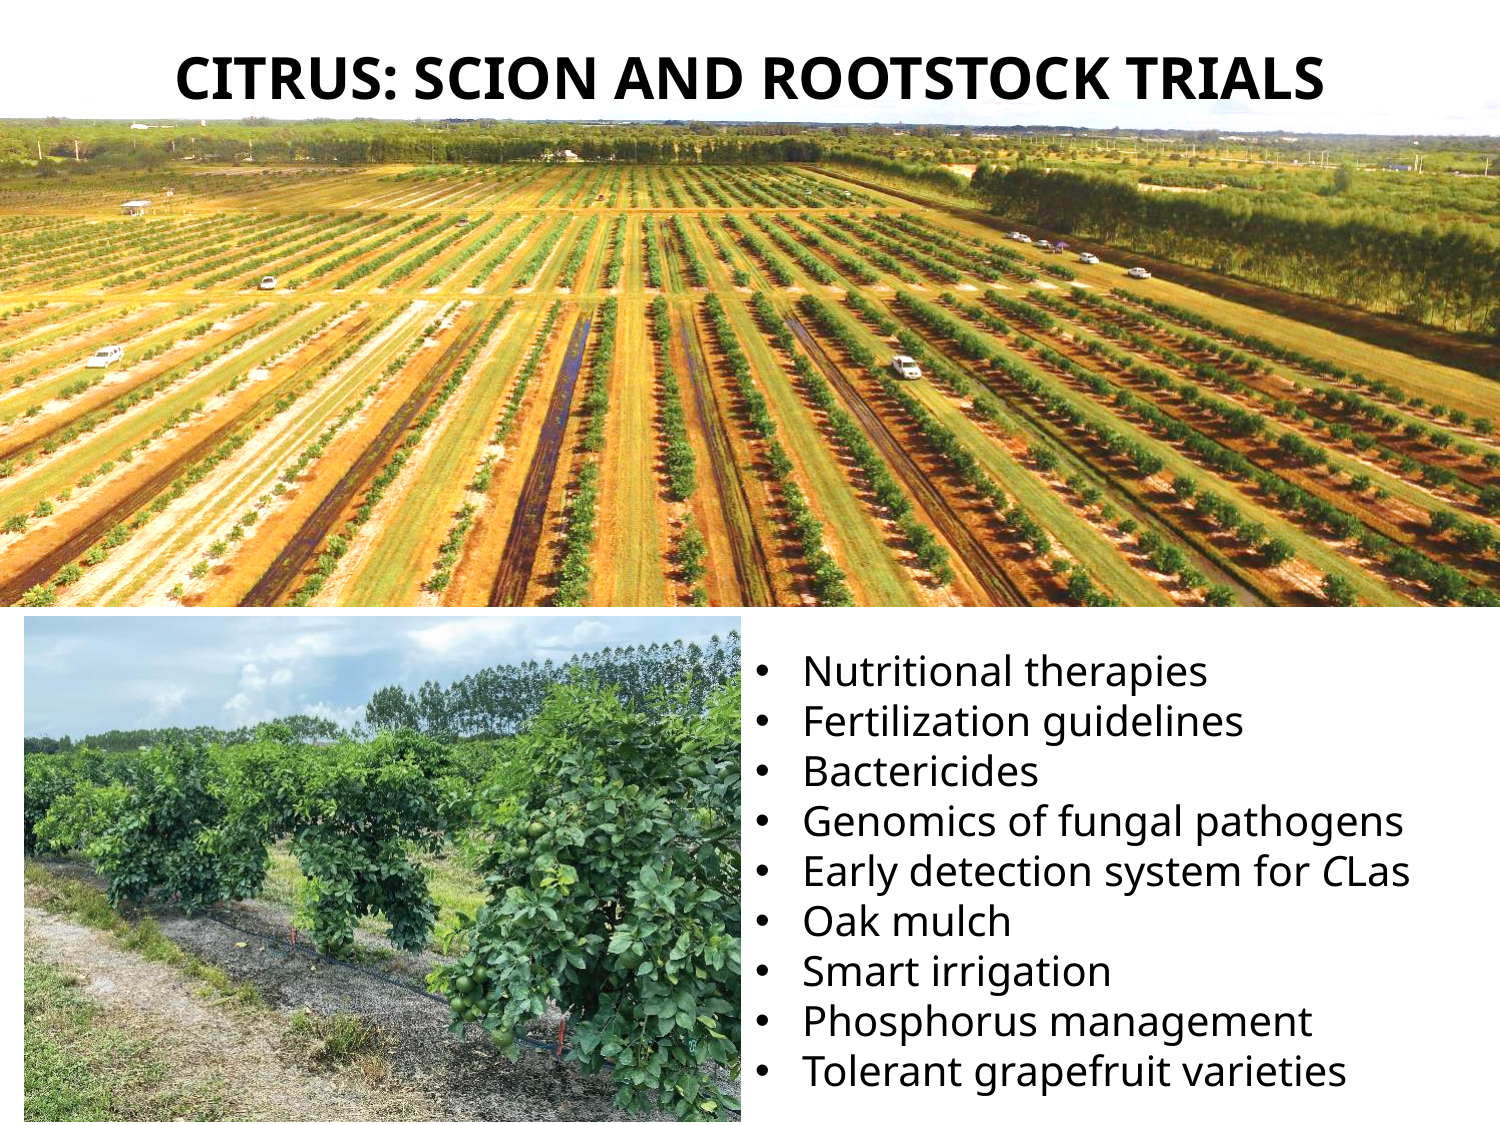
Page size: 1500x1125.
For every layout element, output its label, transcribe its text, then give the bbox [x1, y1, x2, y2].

picture [0, 99, 1500, 608]
text_box Citrus: Scion and Rootstock Trials [0, 33, 1500, 99]
picture [24, 616, 741, 1123]
text_box Nutritional therapies Fertilization guidelines Bactericides Genomics of fungal pathogens Early detection system for CLas Oak mulch Smart irrigation Phosphorus management Tolerant grapefruit varieties [746, 637, 1500, 1103]
